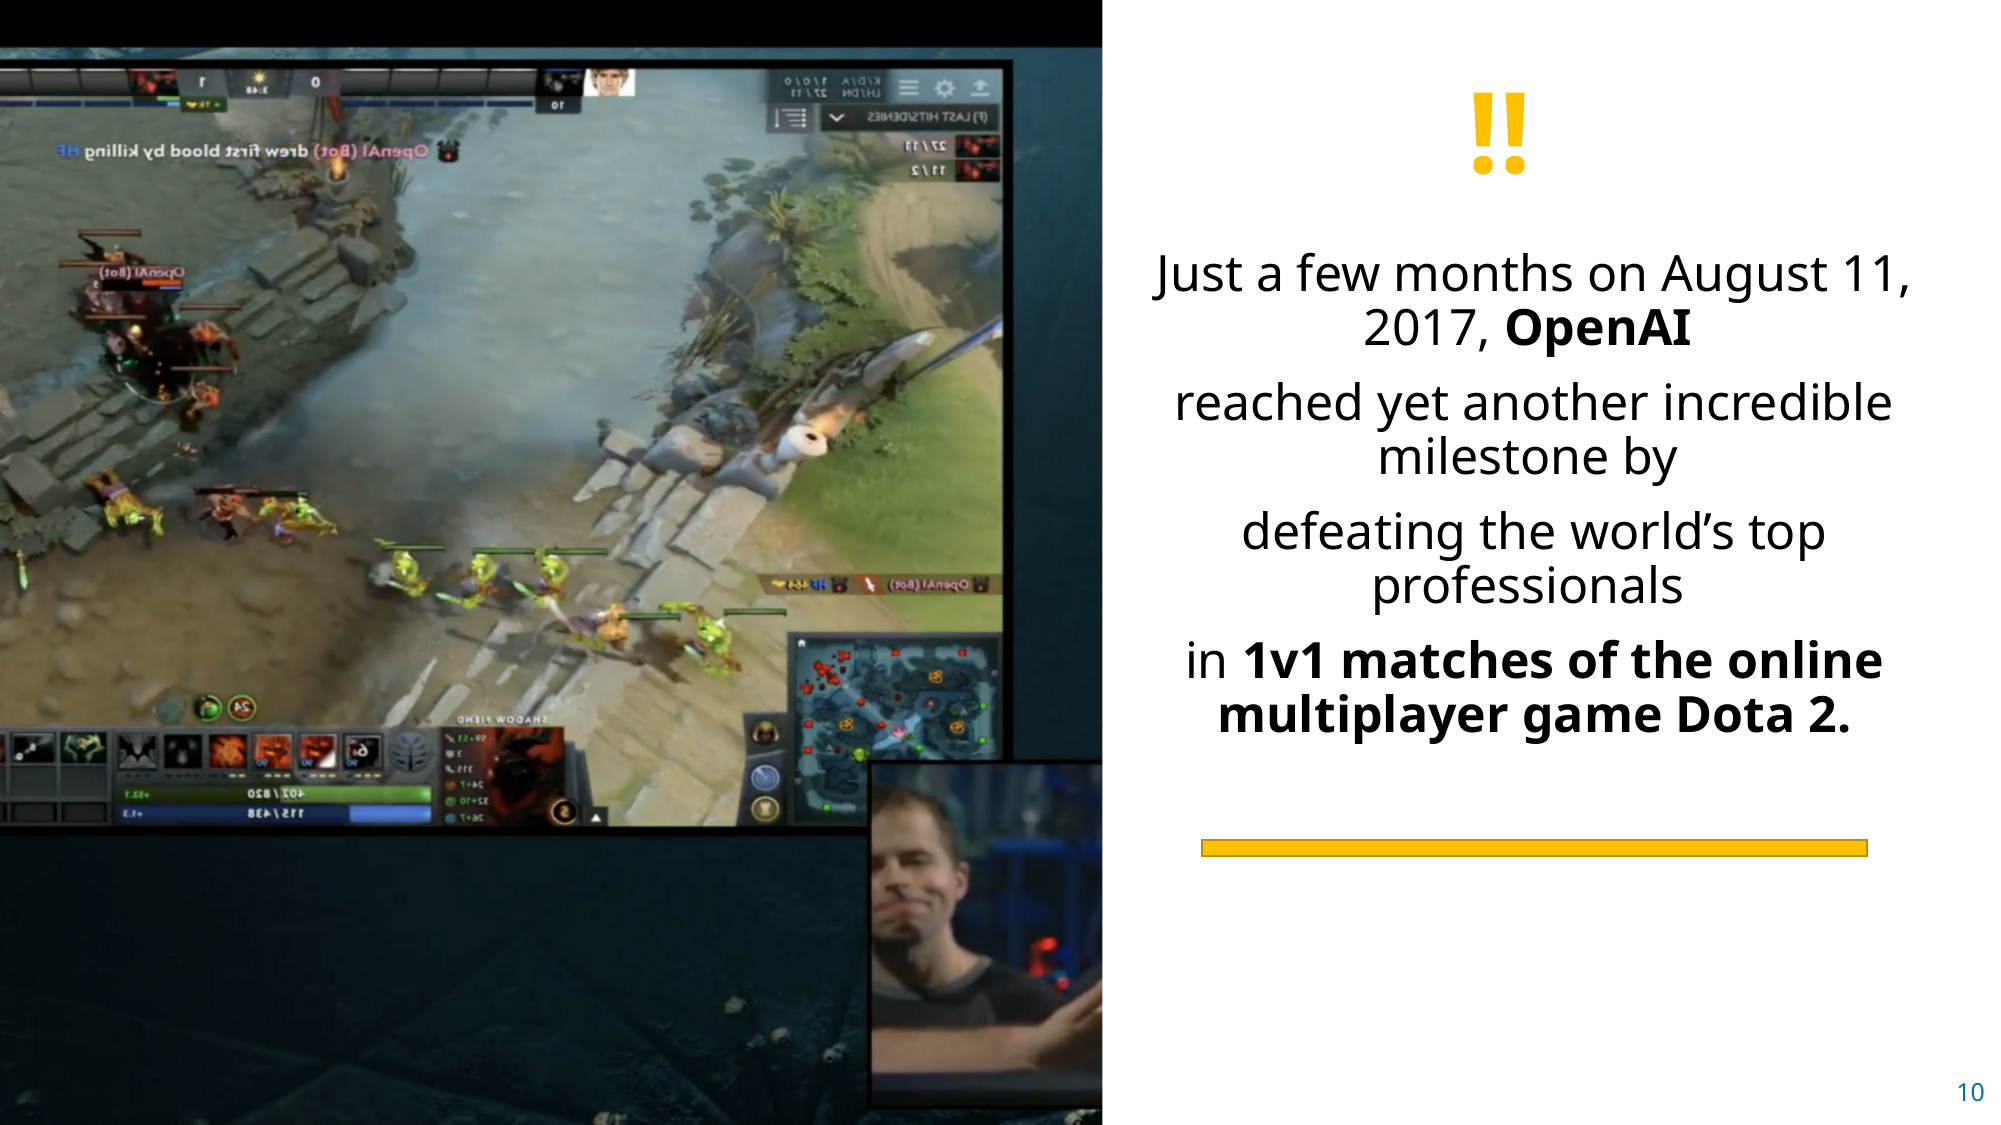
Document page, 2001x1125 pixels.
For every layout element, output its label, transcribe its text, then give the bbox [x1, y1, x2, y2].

picture [0, 0, 1103, 1125]
slide_number 10 [1914, 1063, 2000, 1124]
list Just a few months on August 11, 2017, OpenAI reached yet another incredible milestone by defeating the world’s top professionals in 1v1 matches of the online multiplayer game Dota 2. [1111, 241, 1958, 702]
list !! [1304, 68, 1695, 207]
text_box [1201, 839, 1868, 857]
